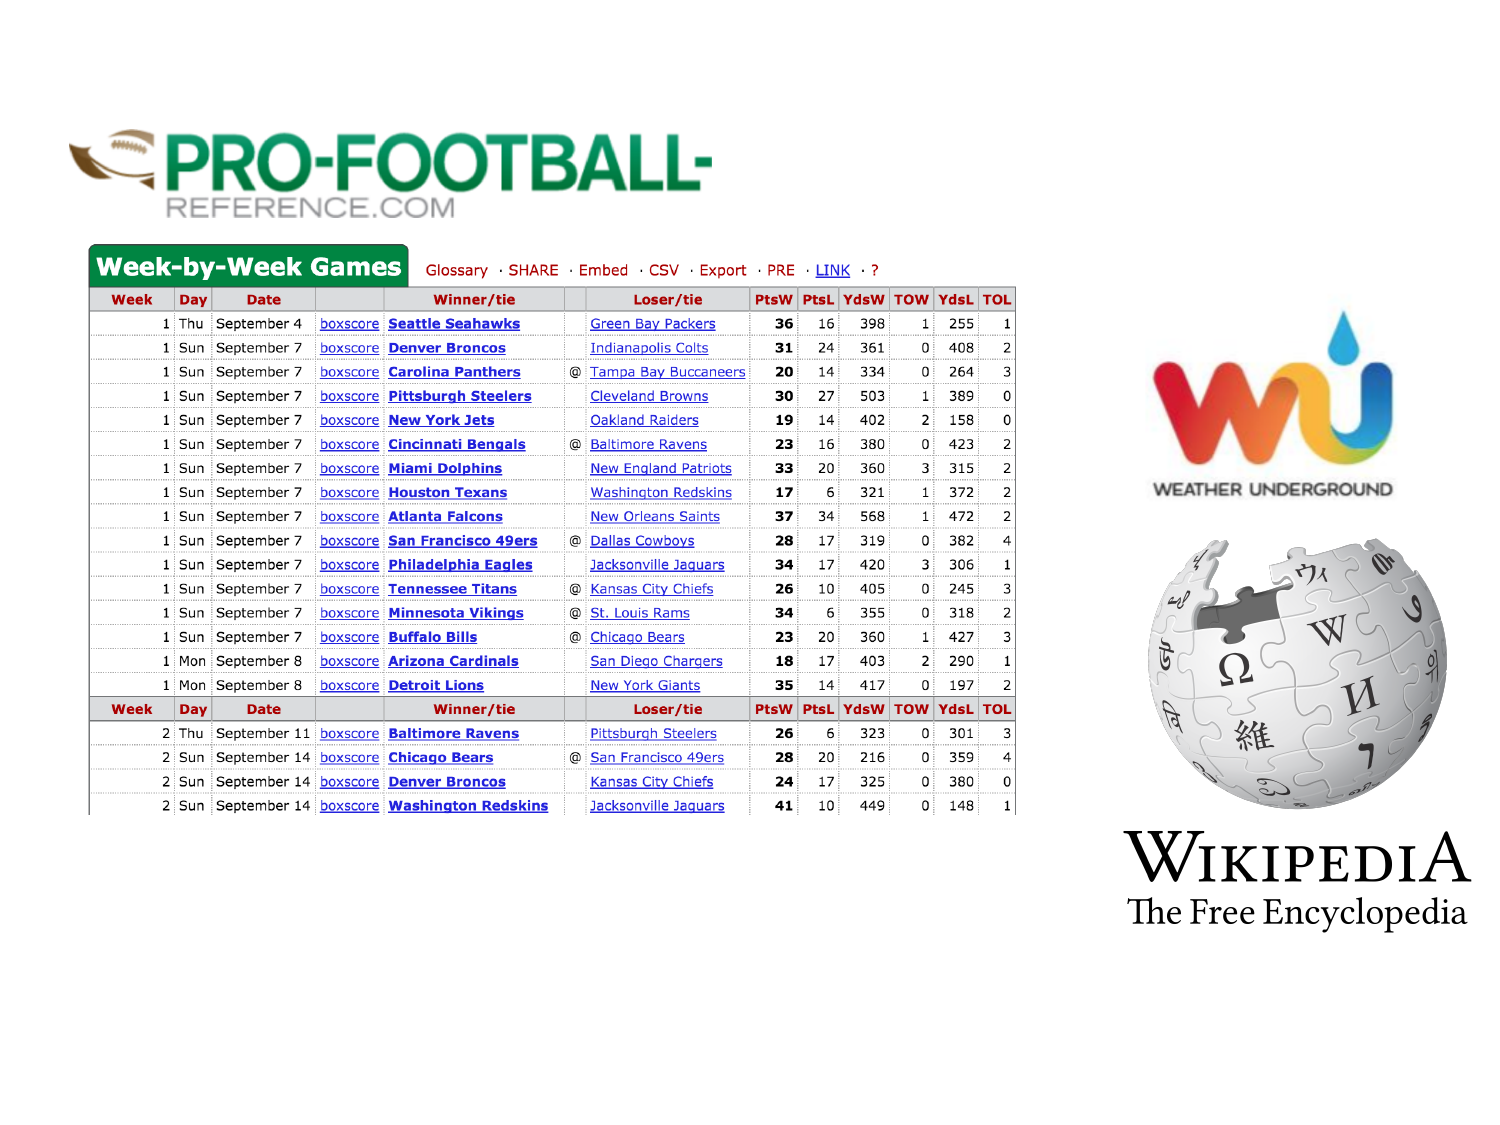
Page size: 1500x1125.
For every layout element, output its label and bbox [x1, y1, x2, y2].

picture [59, 125, 1028, 815]
picture [1100, 233, 1495, 948]
